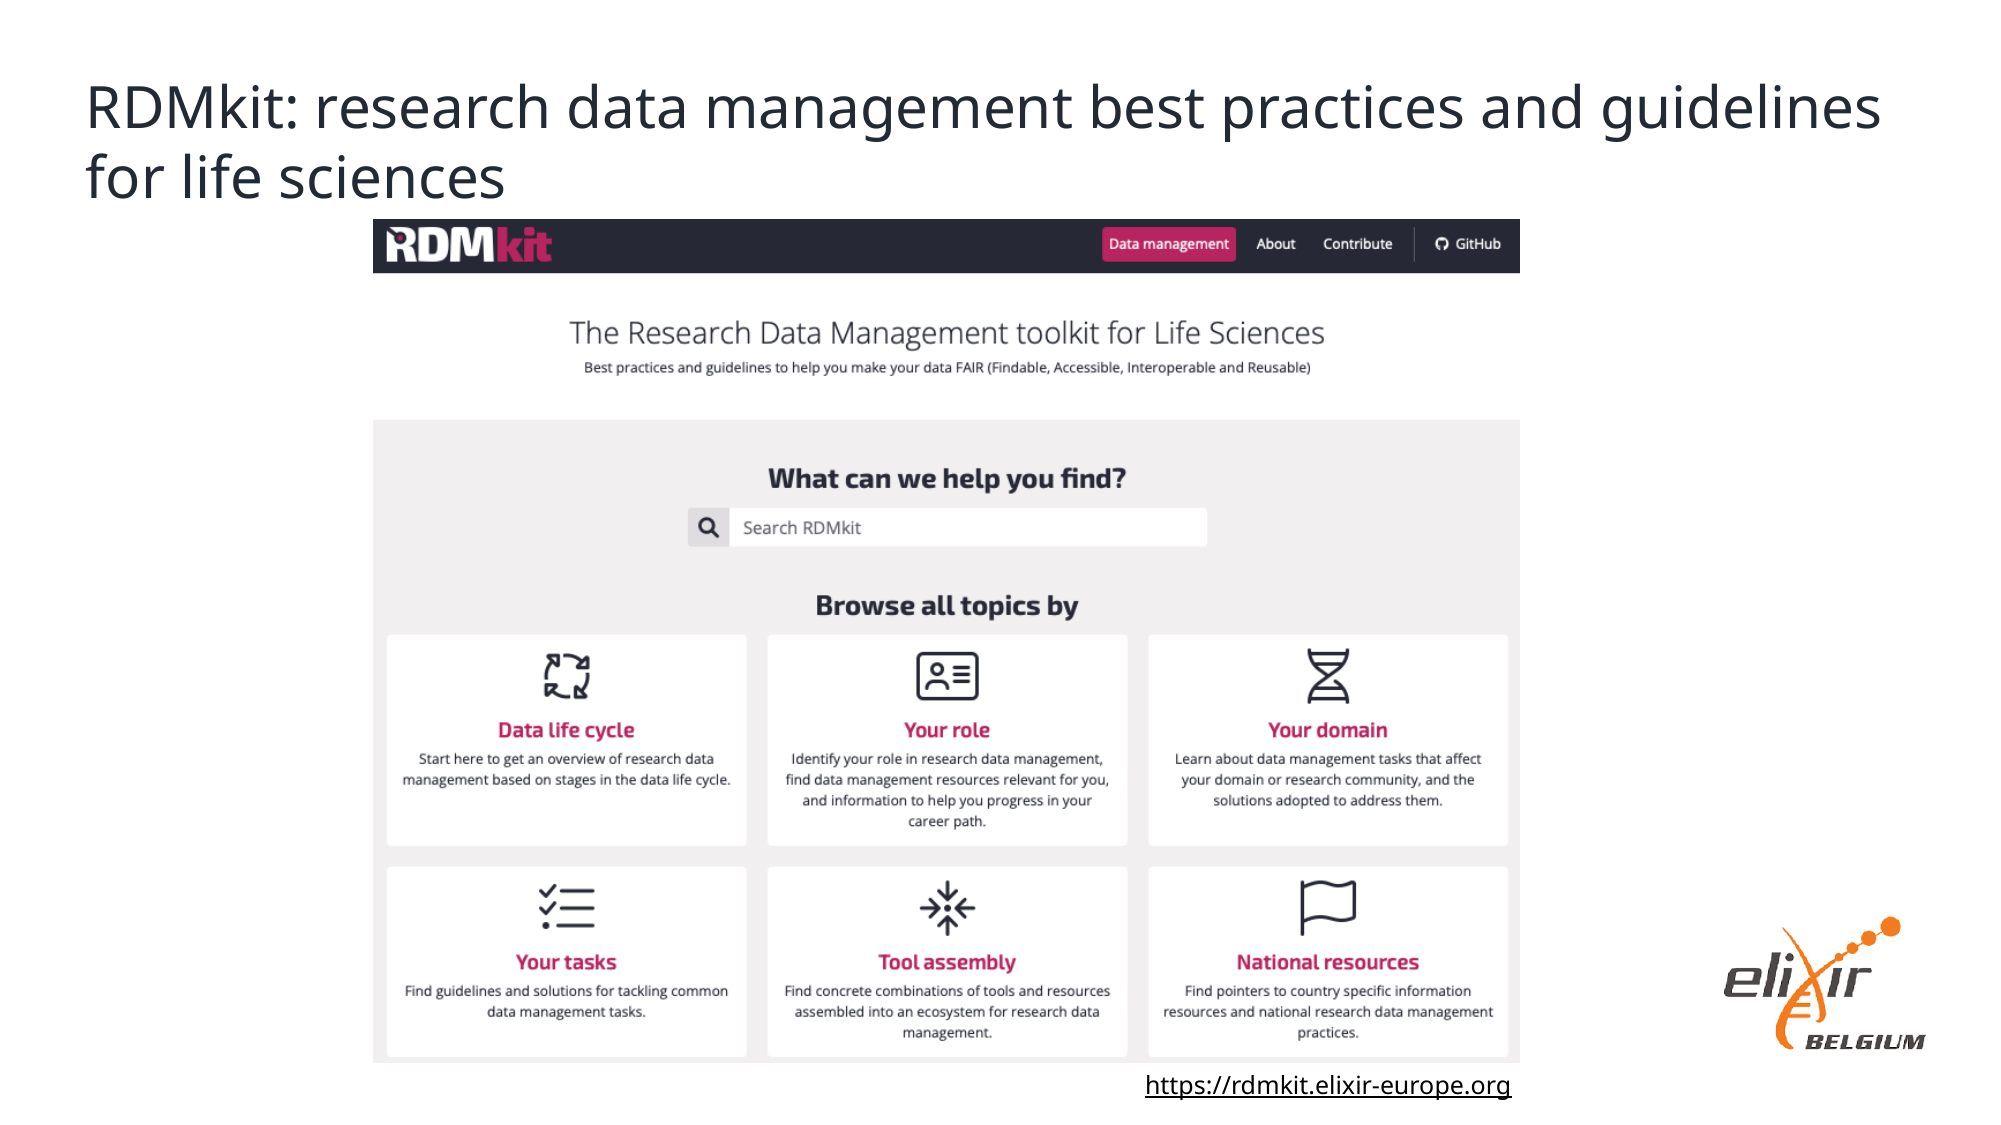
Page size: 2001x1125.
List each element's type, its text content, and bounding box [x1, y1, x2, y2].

text_box RDMkit: research data management best practices and guidelines for life sciences [70, 63, 1922, 219]
picture [0, 0, 2000, 1125]
text_box https://rdmkit.elixir-europe.org [1129, 1061, 1550, 1111]
